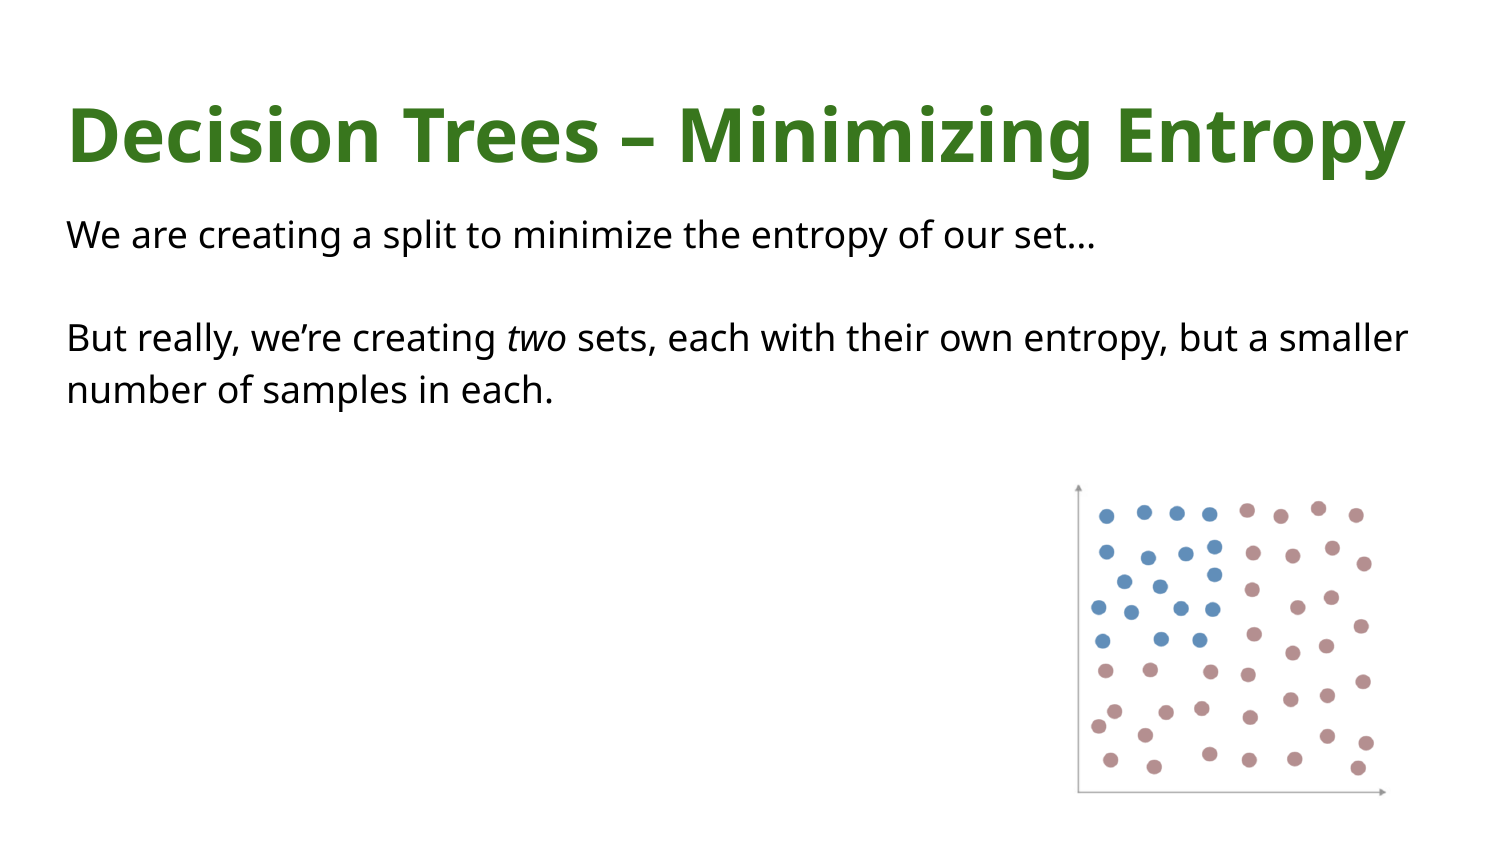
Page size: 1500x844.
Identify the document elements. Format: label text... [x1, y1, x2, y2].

list We are creating a split to minimize the entropy of our set… But really, we’re creating two sets, each with their own entropy, but a smaller number of samples in each. [51, 189, 1449, 750]
picture [1073, 474, 1398, 799]
title Decision Trees – Minimizing Entropy [51, 72, 1449, 167]
